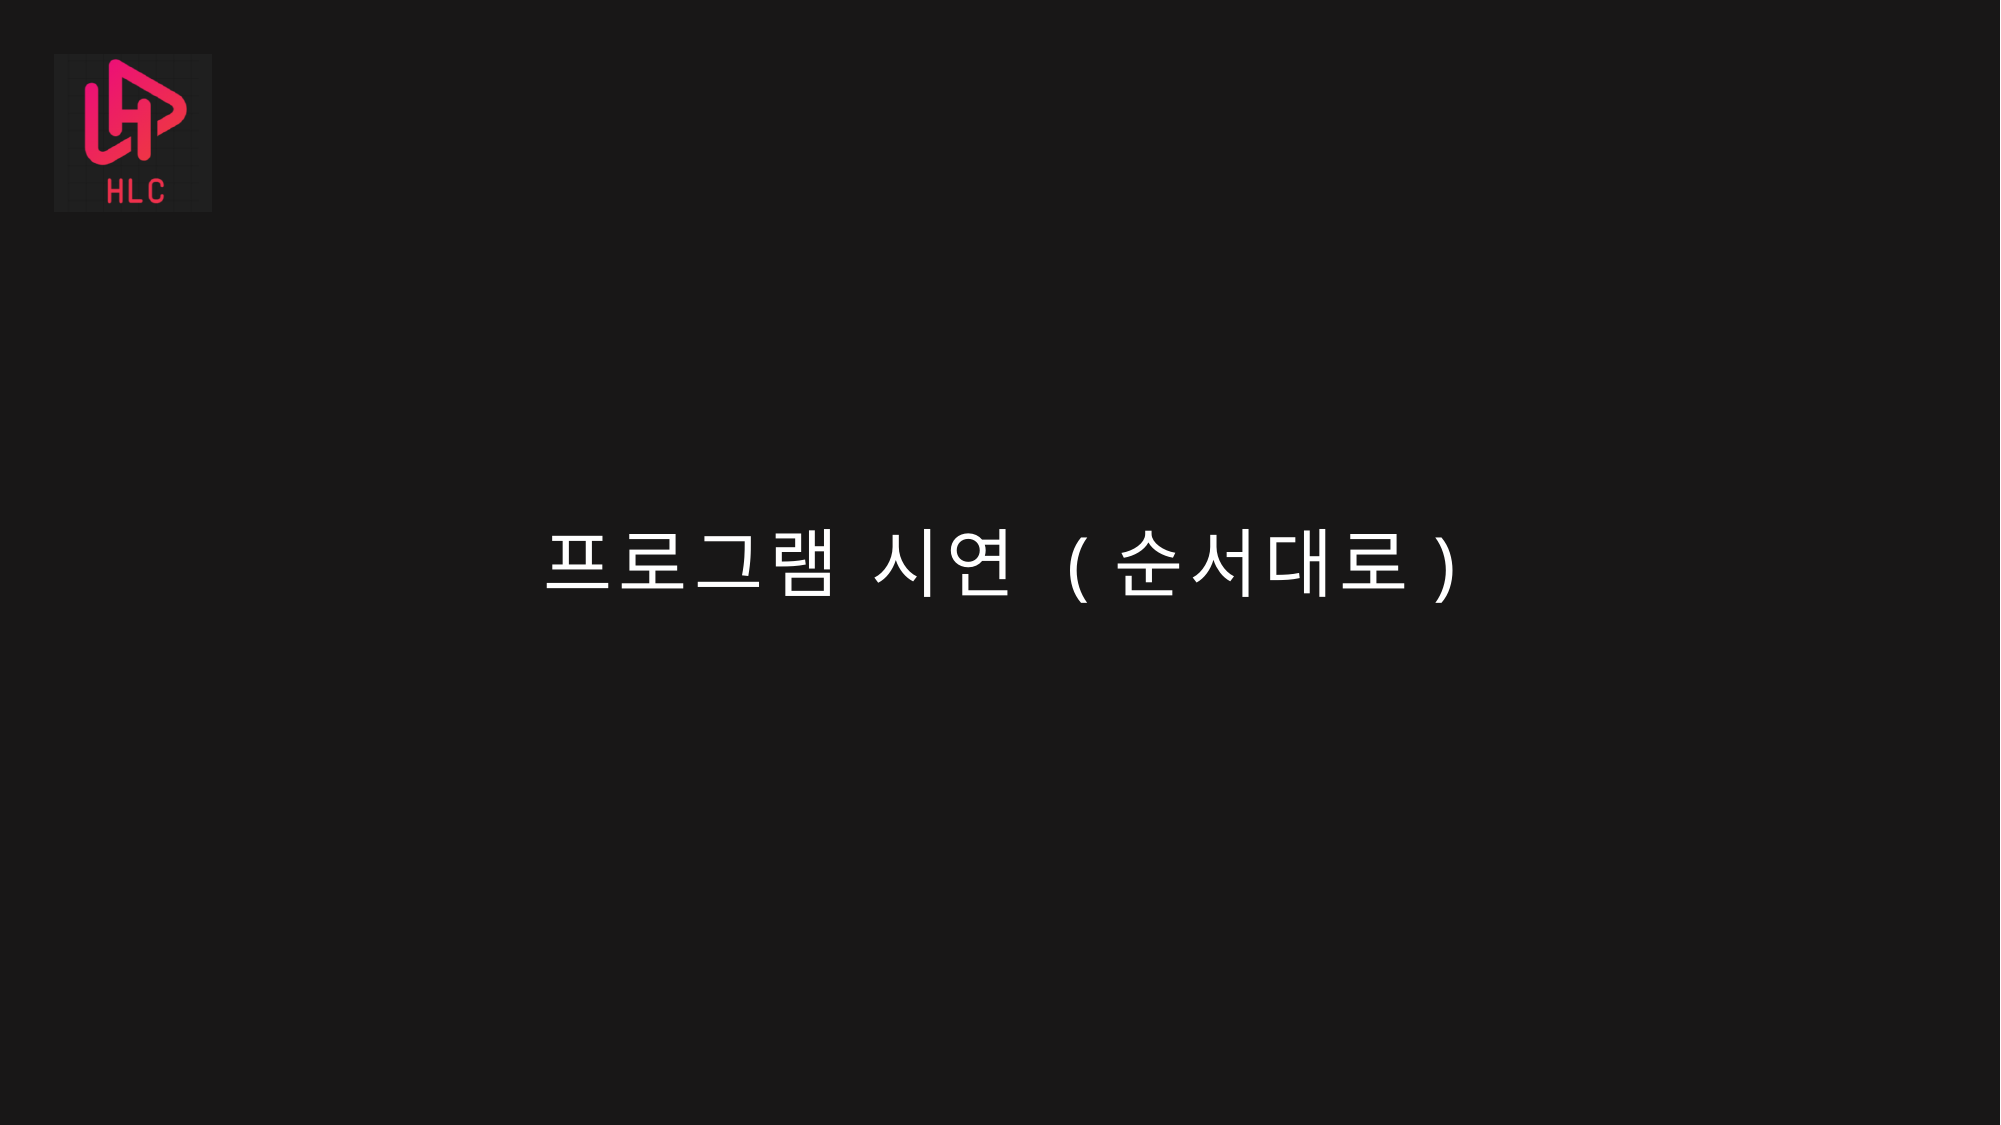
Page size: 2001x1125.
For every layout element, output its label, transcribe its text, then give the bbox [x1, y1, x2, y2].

picture [54, 54, 212, 212]
text_box 프로그램 시연 (순서대로) [528, 509, 1471, 615]
